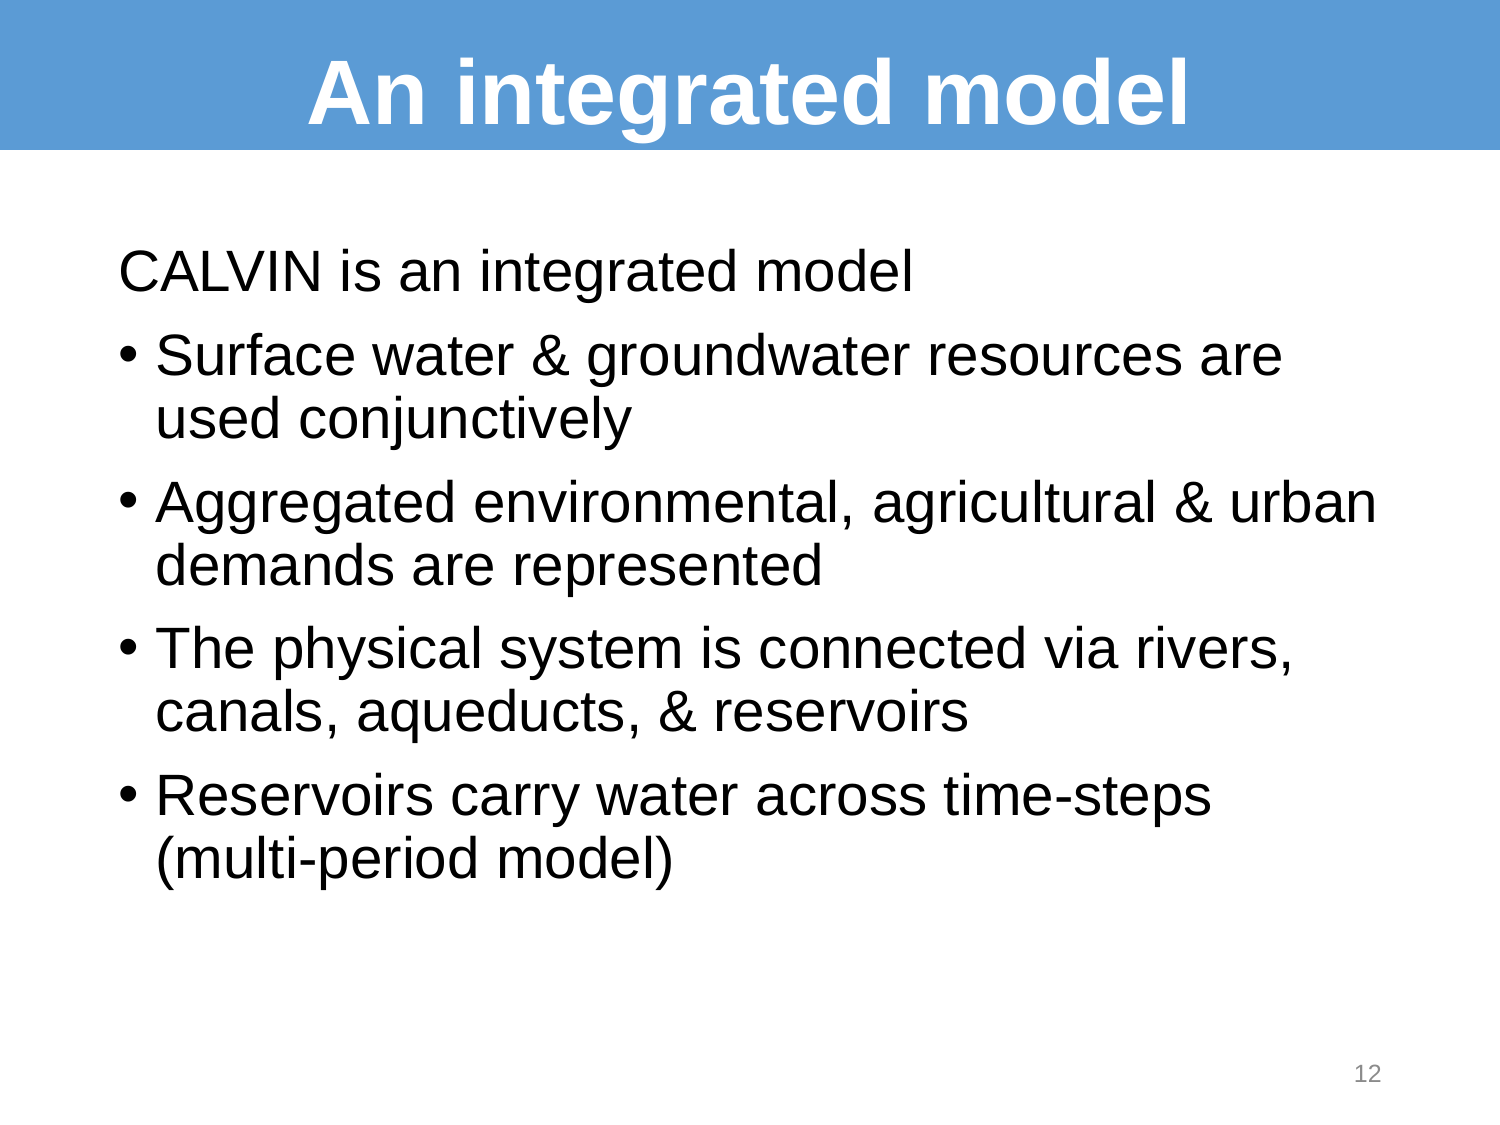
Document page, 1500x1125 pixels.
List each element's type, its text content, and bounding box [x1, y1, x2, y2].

title An integrated model [0, 0, 1500, 150]
list CALVIN is an integrated model Surface water & groundwater resources are used conjunctively Aggregated environmental, agricultural & urban demands are represented The physical system is connected via rivers, canals, aqueducts, & reservoirs Reservoirs carry water across time-steps (multi-period model) [103, 233, 1397, 1014]
slide_number 12 [1059, 1042, 1397, 1103]
